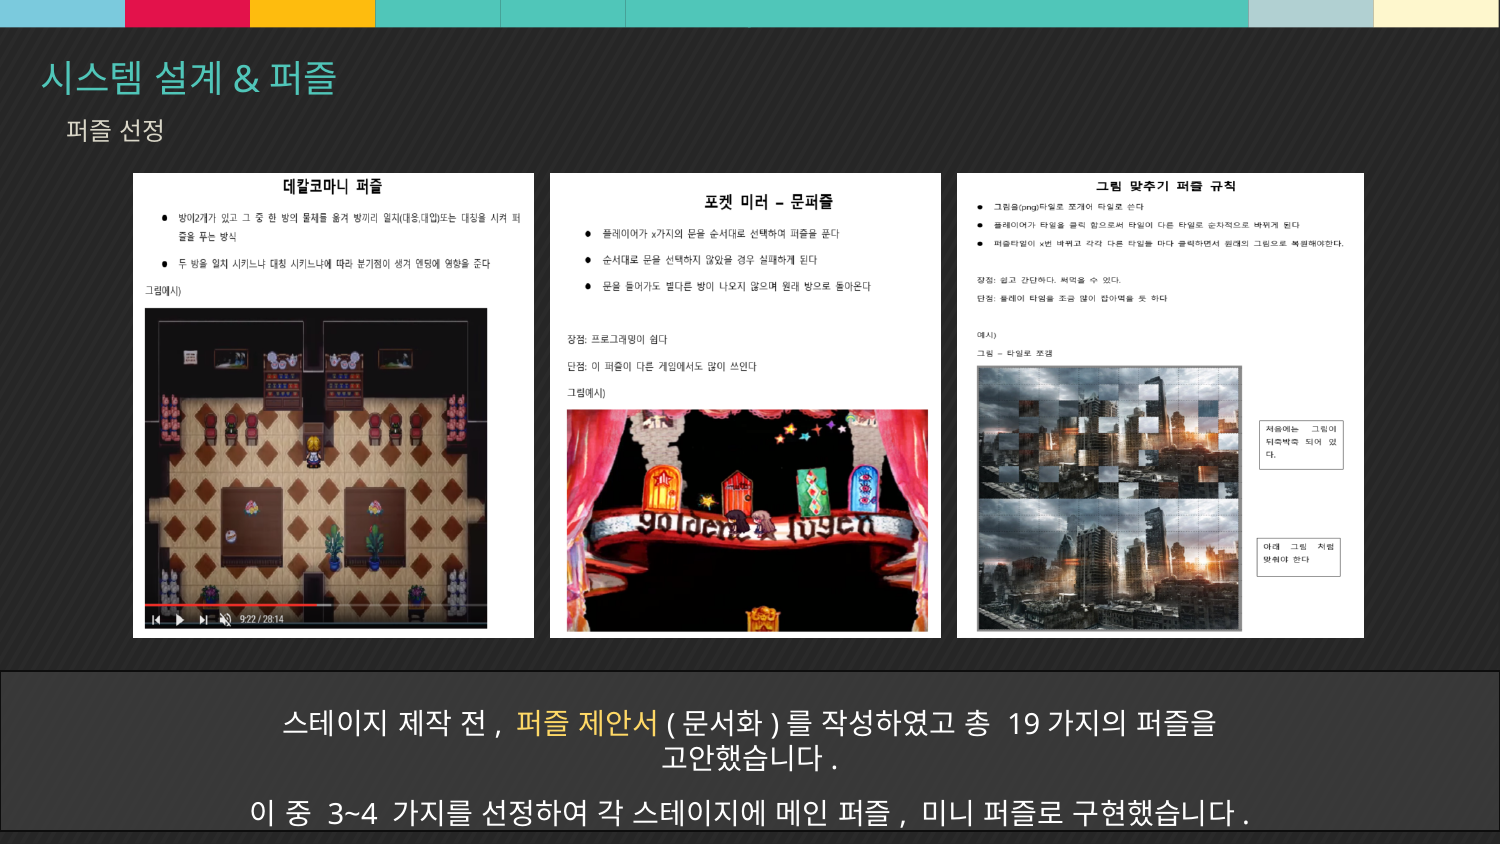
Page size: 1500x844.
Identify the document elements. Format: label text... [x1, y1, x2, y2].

picture [133, 173, 534, 638]
text_box [0, 670, 1500, 832]
picture [957, 173, 1365, 638]
text_box 퍼즐 선정 [51, 107, 1289, 153]
text_box 스테이지 제작 전, 퍼즐 제안서(문서화)를 작성하였고 총 19가지의 퍼즐을 고안했습니다. 이 중 3~4 가지를 선정하여 각 스테이지에 메인 퍼즐, 미니 퍼즐로 구현했습니다. [223, 698, 1277, 838]
picture [550, 173, 941, 638]
